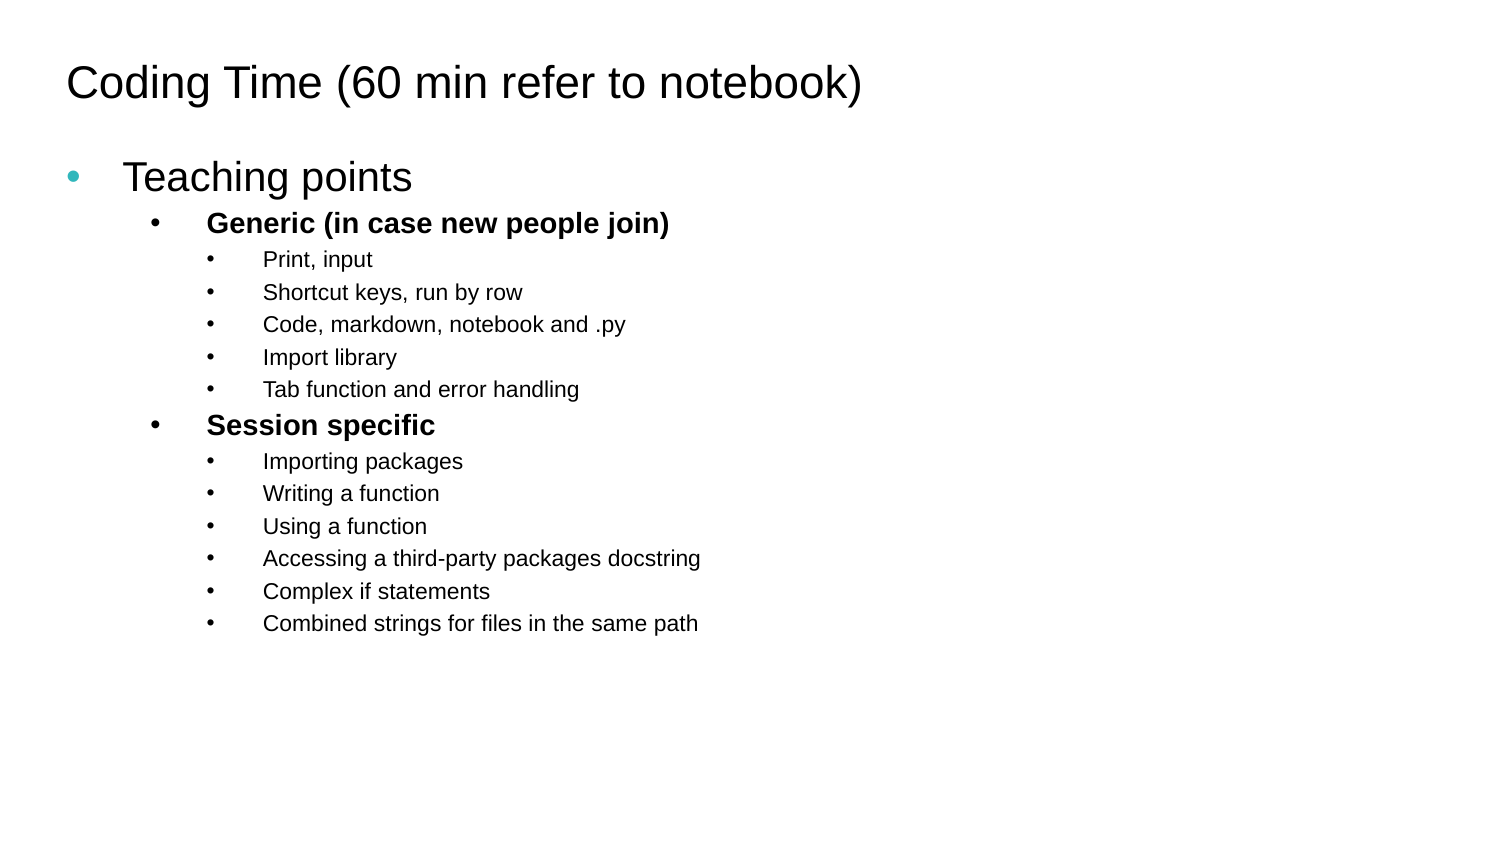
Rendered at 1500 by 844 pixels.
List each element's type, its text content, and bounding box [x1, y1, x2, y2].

list Teaching points Generic (in case new people join) Print, input Shortcut keys, run by row Code, markdown, notebook and .py Import library Tab function and error handling Session specific Importing packages Writing a function Using a function Accessing a third-party packages docstring Complex if statements Combined strings for files in the same path [66, 148, 1481, 844]
title Coding Time (60 min refer to notebook) [66, 52, 1360, 112]
